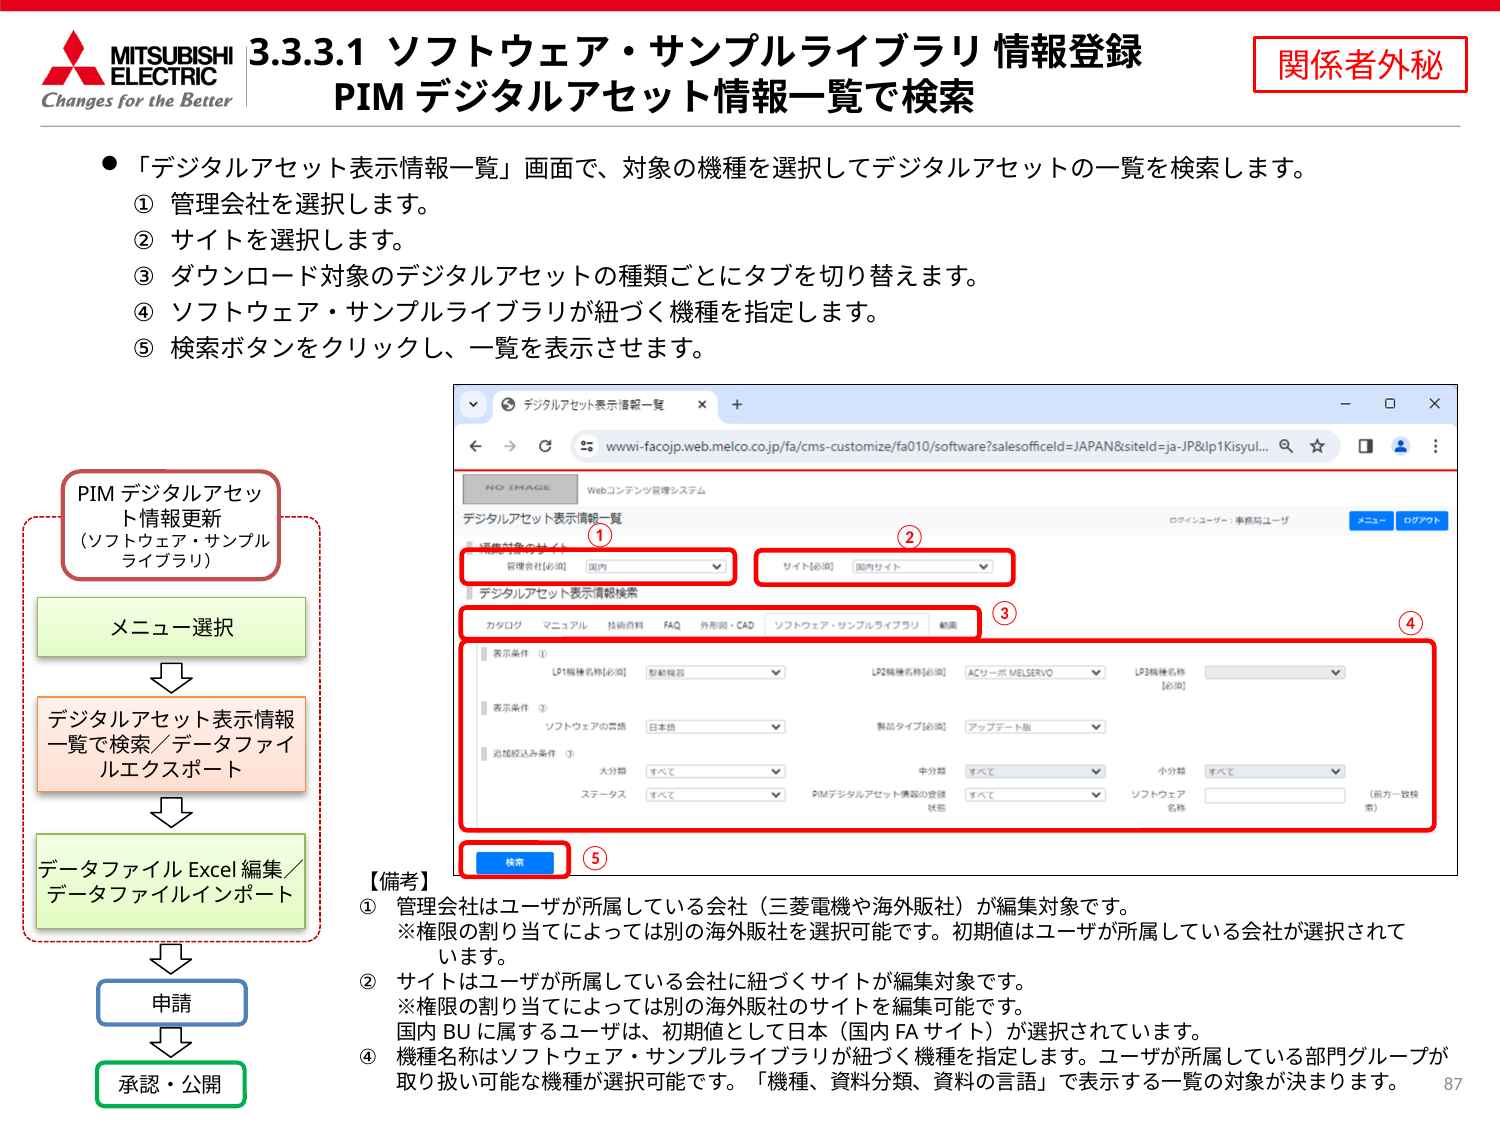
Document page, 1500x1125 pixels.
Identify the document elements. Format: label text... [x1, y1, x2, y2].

text_box 【備考】 管理会社はユーザが所属している会社（三菱電機や海外販社）が編集対象です。 ※権限の割り当てによっては別の海外販社を選択可能です。初期値はユーザが所属している会社が選択されて います。 サイトはユーザが所属している会社に紐づくサイトが編集対象です。 ※権限の割り当てによっては別の海外販社のサイトを編集可能です。 国内BUに属するユーザは、初期値として日本（国内FAサイト）が選択されています。 機種名称はソフトウェア・サンプルライブラリが紐づく機種を指定します。ユーザが所属している部門グループが取り扱い可能な機種が選択可能です。「機種、資料分類、資料の言語」で表示する一覧の対象が決まります。 [343, 861, 1478, 1125]
text_box 「デジタルアセット表示情報一覧」画面で、対象の機種を選択してデジタルアセットの一覧を検索します。 管理会社を選択します。 サイトを選択します。 ダウンロード対象のデジタルアセットの種類ごとにタブを切り替えます。 ソフトウェア・サンプルライブラリが紐づく機種を指定します。 検索ボタンをクリックし、一覧を表示させます。 [85, 144, 1415, 377]
slide_number 87 [1128, 1058, 1478, 1107]
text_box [452, 384, 1458, 880]
picture [0, 0, 1500, 1125]
text_box 3.3.3.1 ソフトウェア・サンプルライブラリ 情報登録 PIMデジタルアセット情報一覧で検索 [233, 4, 1405, 126]
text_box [22, 471, 321, 1107]
